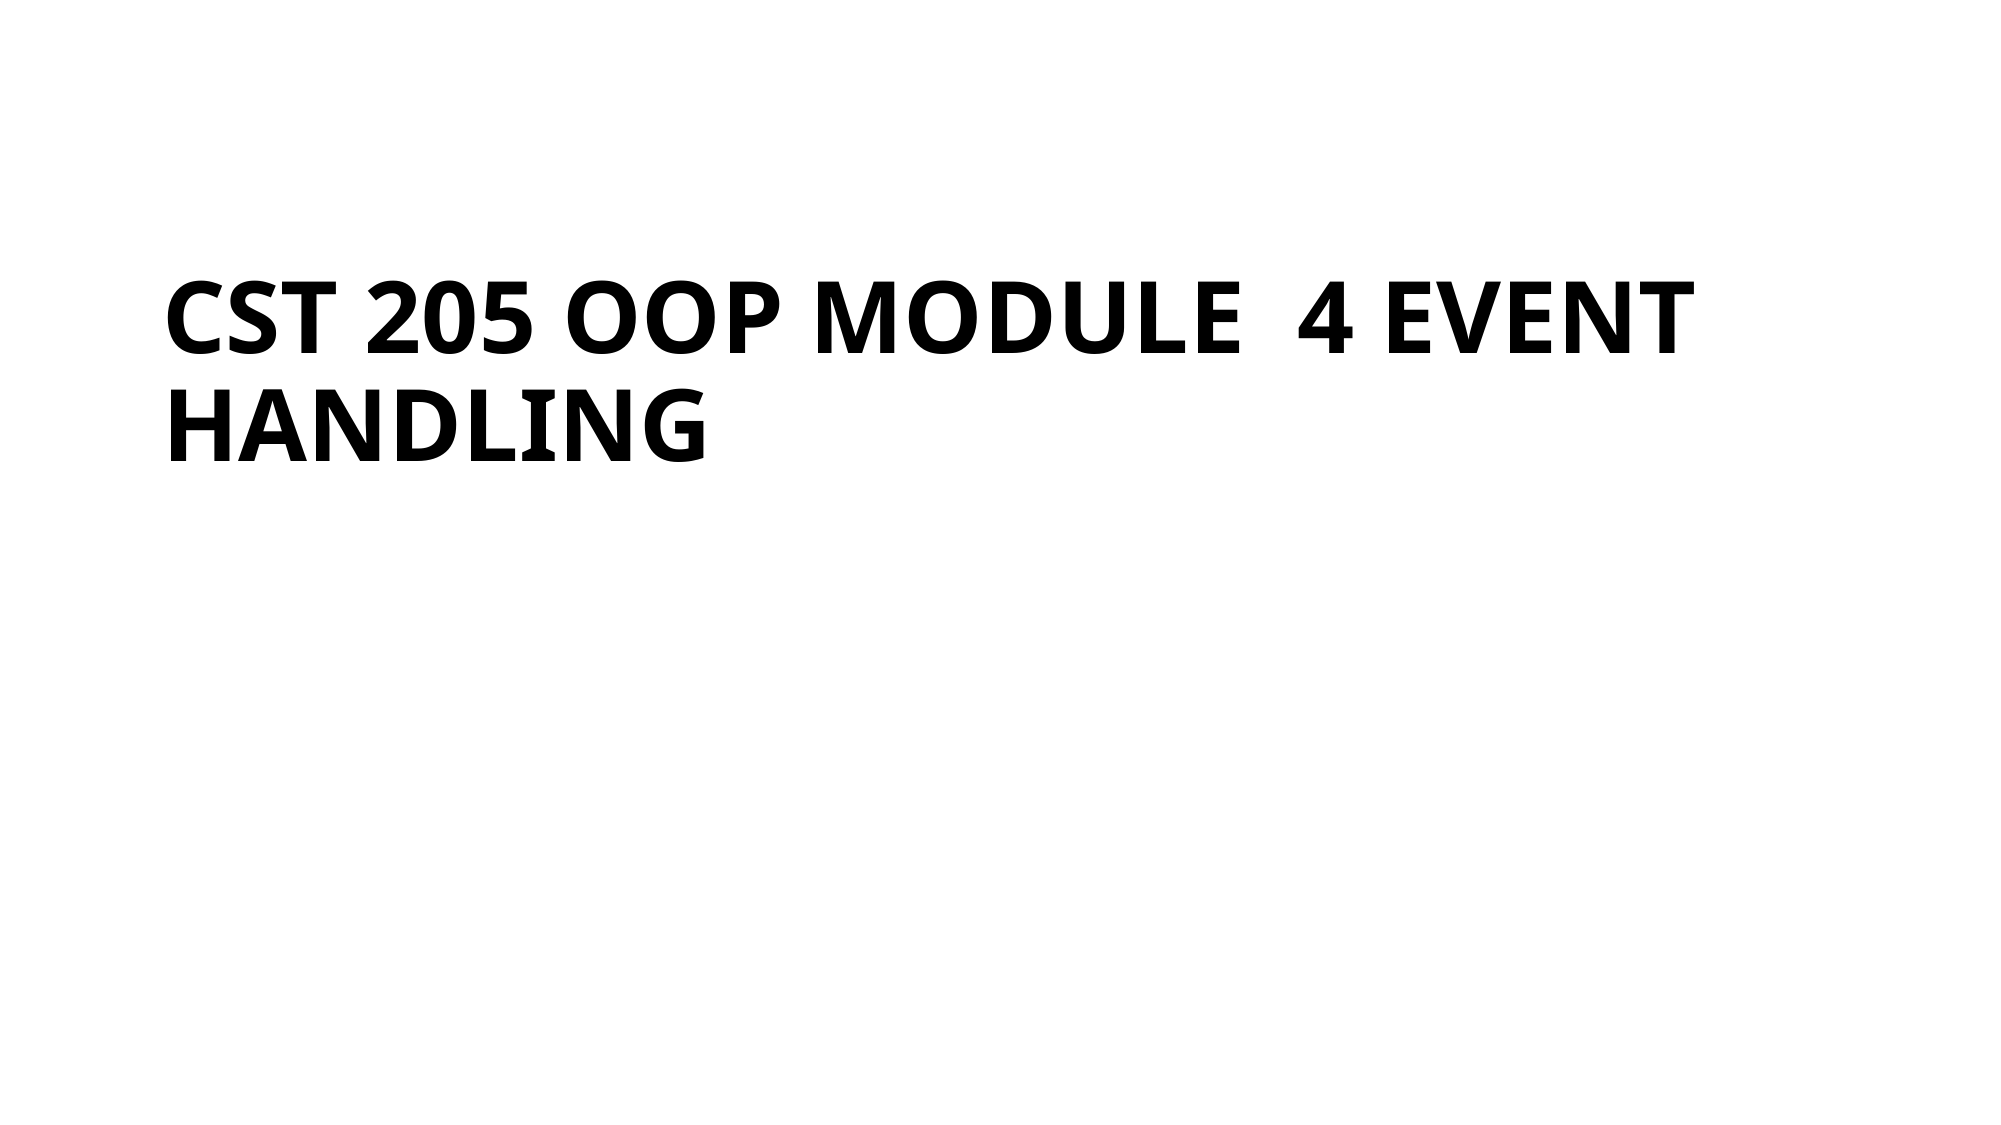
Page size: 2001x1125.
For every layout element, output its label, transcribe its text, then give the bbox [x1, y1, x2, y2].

title CST 205 OOP MODULE 4 EVENT HANDLING [147, 101, 1733, 650]
